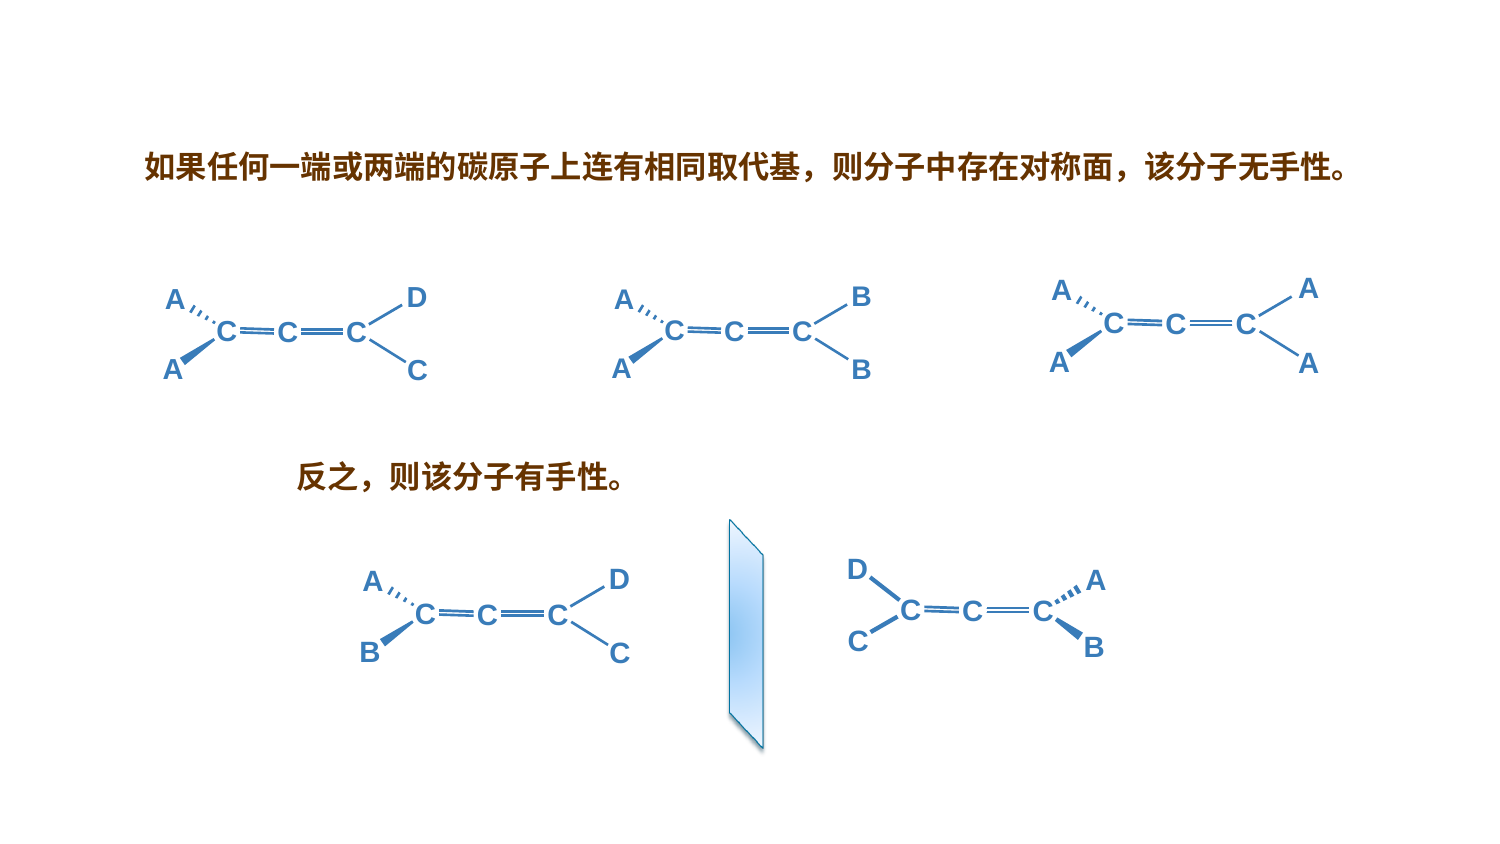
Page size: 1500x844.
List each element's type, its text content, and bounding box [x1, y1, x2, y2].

text_box 反之，则该分子有手性。 [281, 449, 1191, 503]
text_box 如果任何一端或两端的碳原子上连有相同取代基，则分子中存在对称面，该分子无手性。 [129, 130, 1371, 192]
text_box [608, 281, 876, 383]
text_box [843, 553, 1110, 662]
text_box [1045, 271, 1323, 377]
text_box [356, 562, 634, 668]
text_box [722, 515, 769, 760]
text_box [159, 281, 432, 385]
